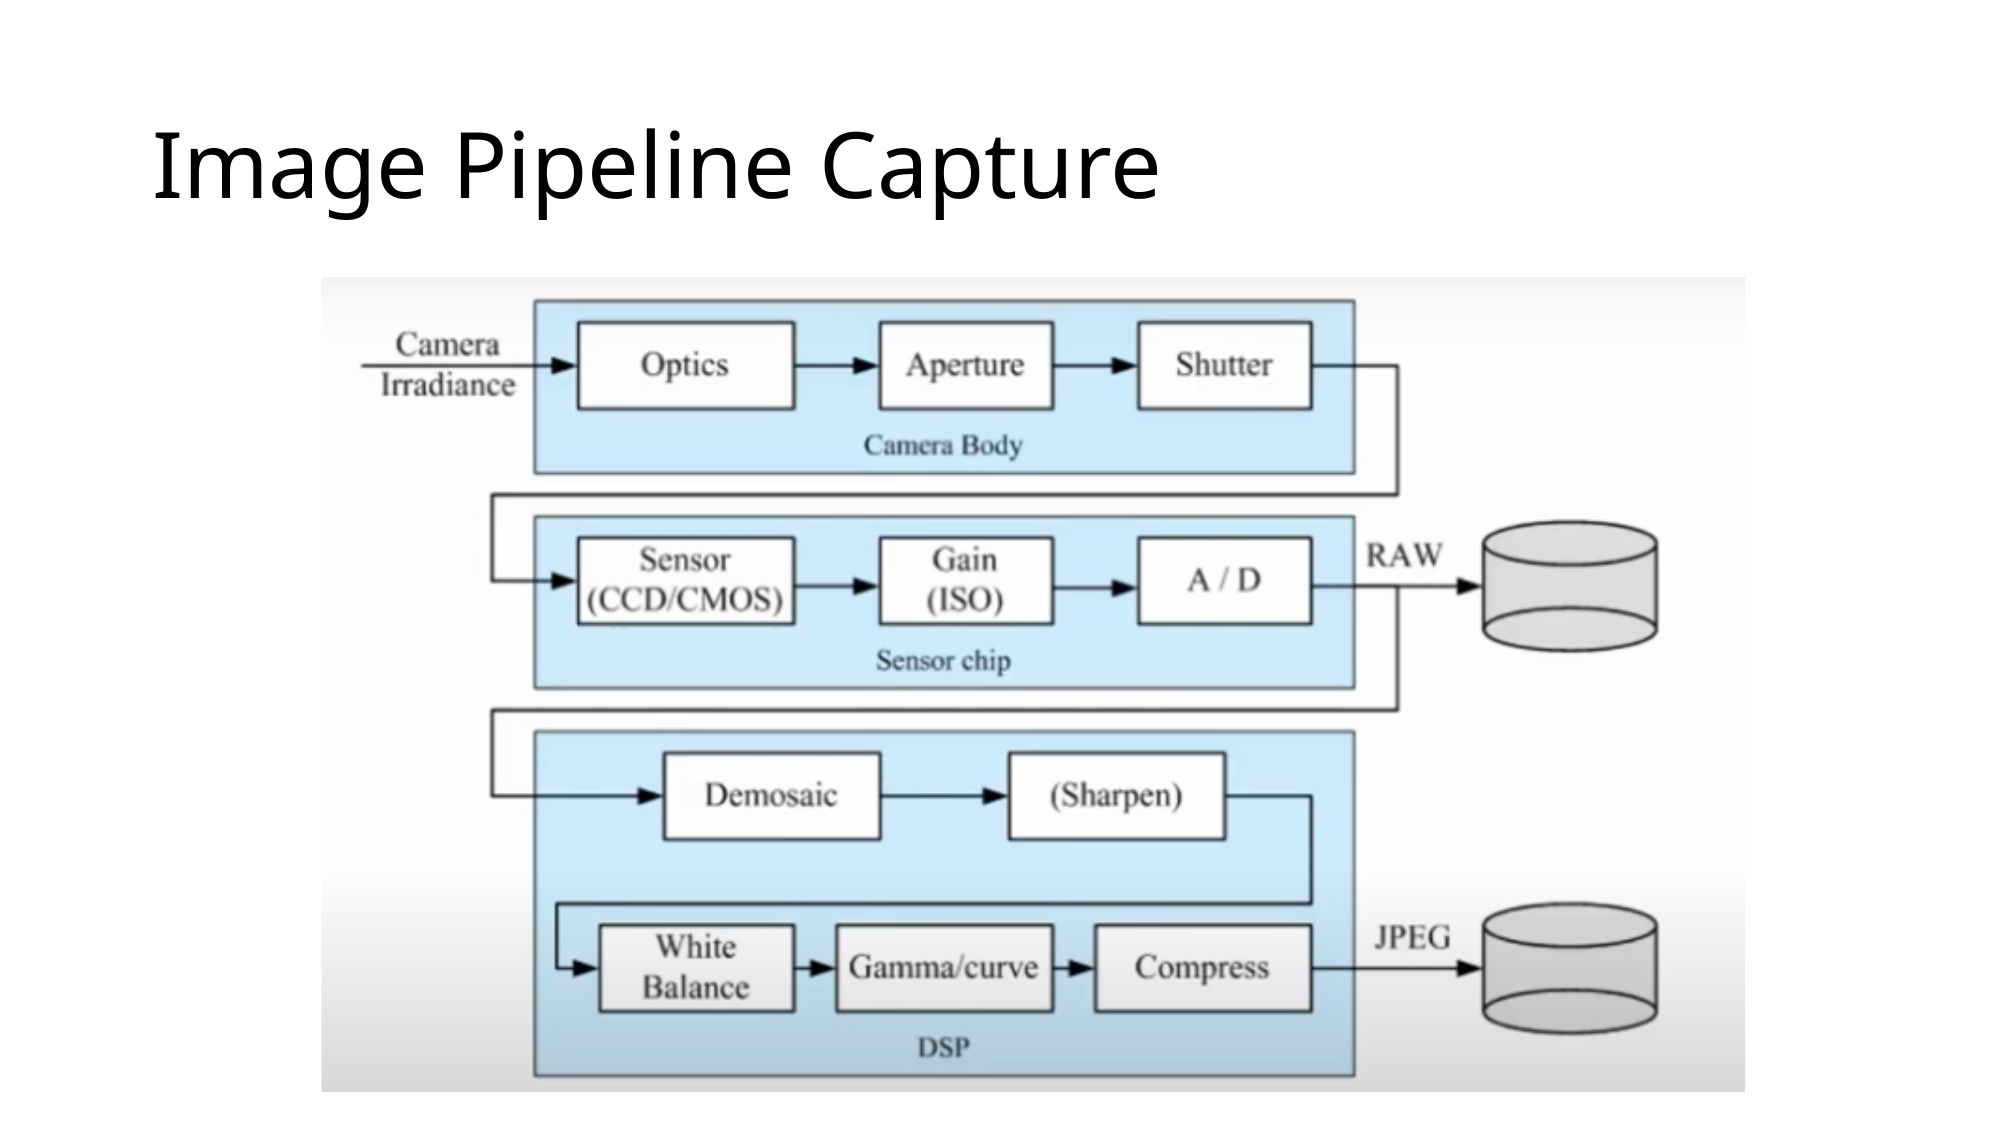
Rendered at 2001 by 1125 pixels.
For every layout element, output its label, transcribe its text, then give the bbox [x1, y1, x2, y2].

picture [321, 277, 1746, 1092]
title Image Pipeline Capture [137, 59, 1863, 278]
